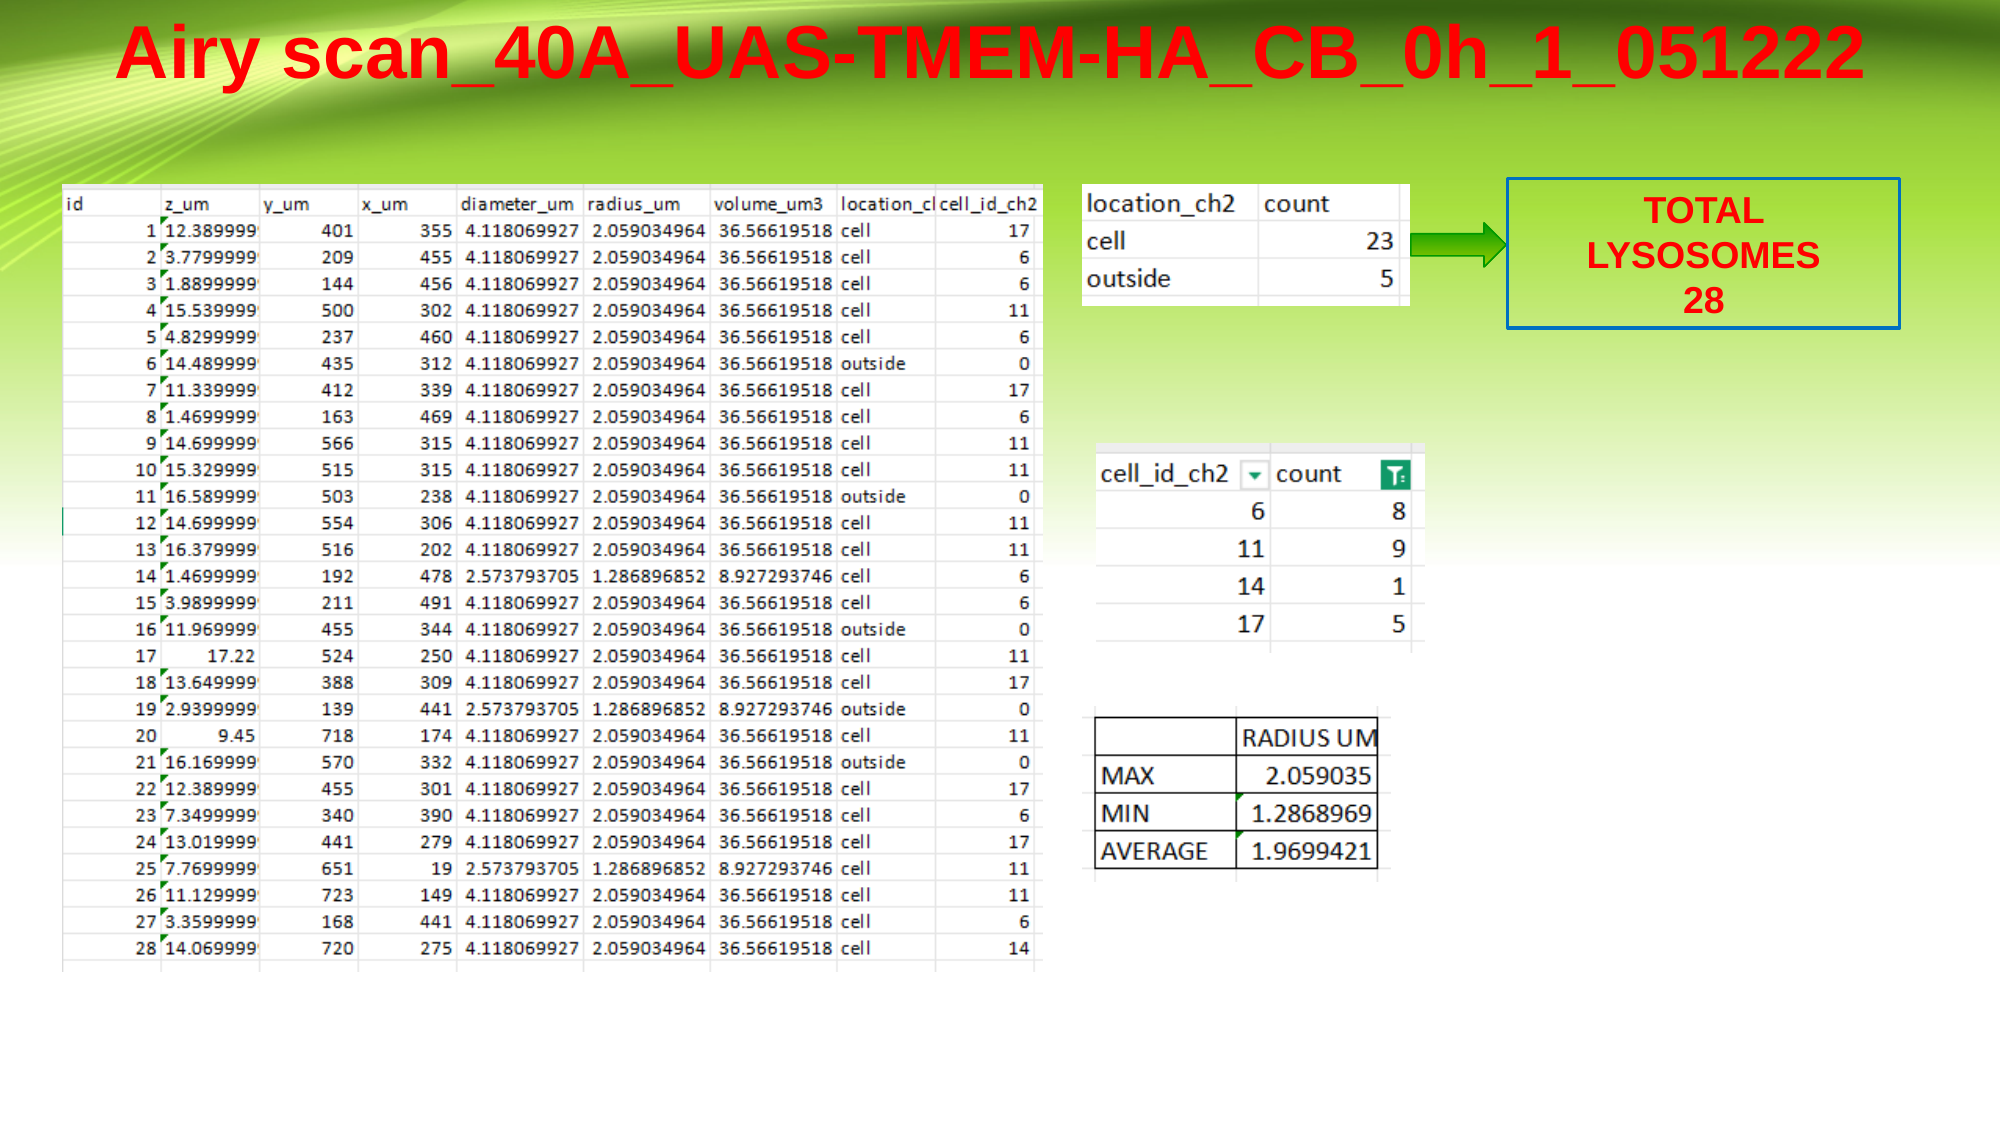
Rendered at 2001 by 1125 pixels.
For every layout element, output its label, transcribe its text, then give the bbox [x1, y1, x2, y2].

text_box TOTAL LYSOSOMES 28 [1507, 178, 1900, 328]
title Airy scan_40A_UAS-TMEM-HA_CB_0h_1_051222 [99, 30, 1901, 157]
picture [0, 0, 2000, 1125]
text_box [1410, 222, 1507, 268]
